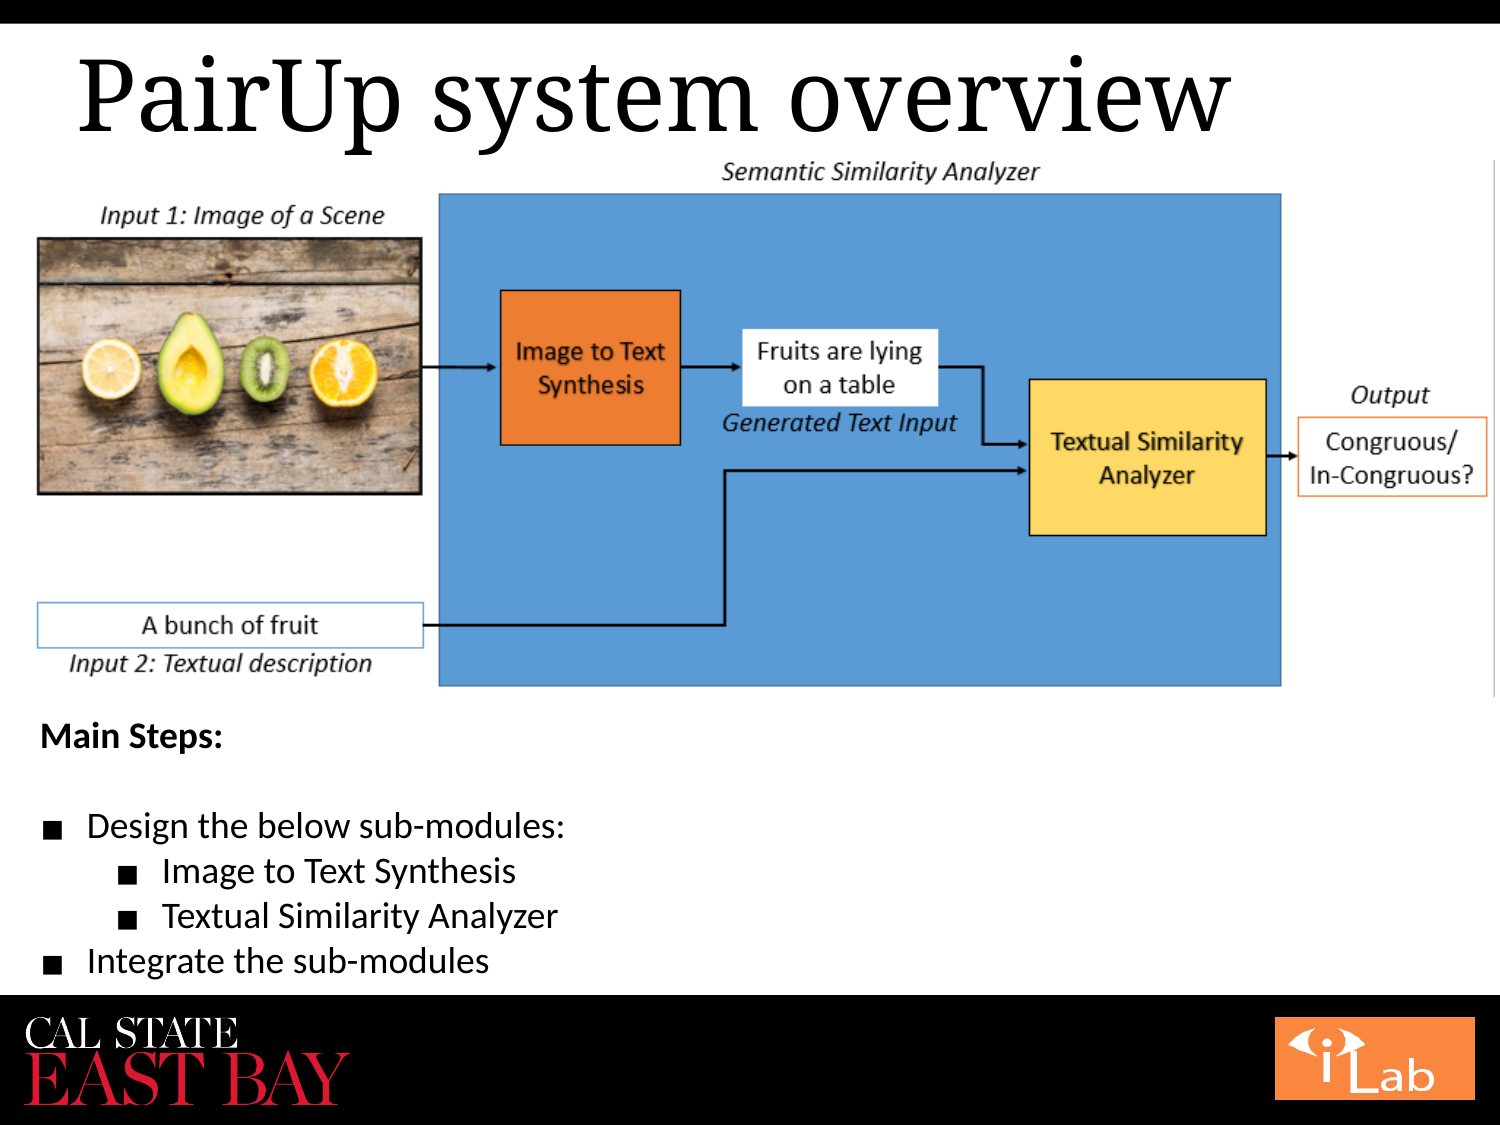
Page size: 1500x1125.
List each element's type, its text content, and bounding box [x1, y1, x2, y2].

picture [24, 159, 1495, 698]
text_box Main Steps: Design the below sub-modules: Image to Text Synthesis Textual Similarity Analyzer Integrate the sub-modules [24, 705, 1438, 988]
text_box [0, 996, 1500, 1125]
text_box PairUp system overview [61, 23, 1475, 158]
text_box [0, 0, 1500, 24]
picture [1274, 1016, 1476, 1101]
picture [24, 1016, 351, 1106]
